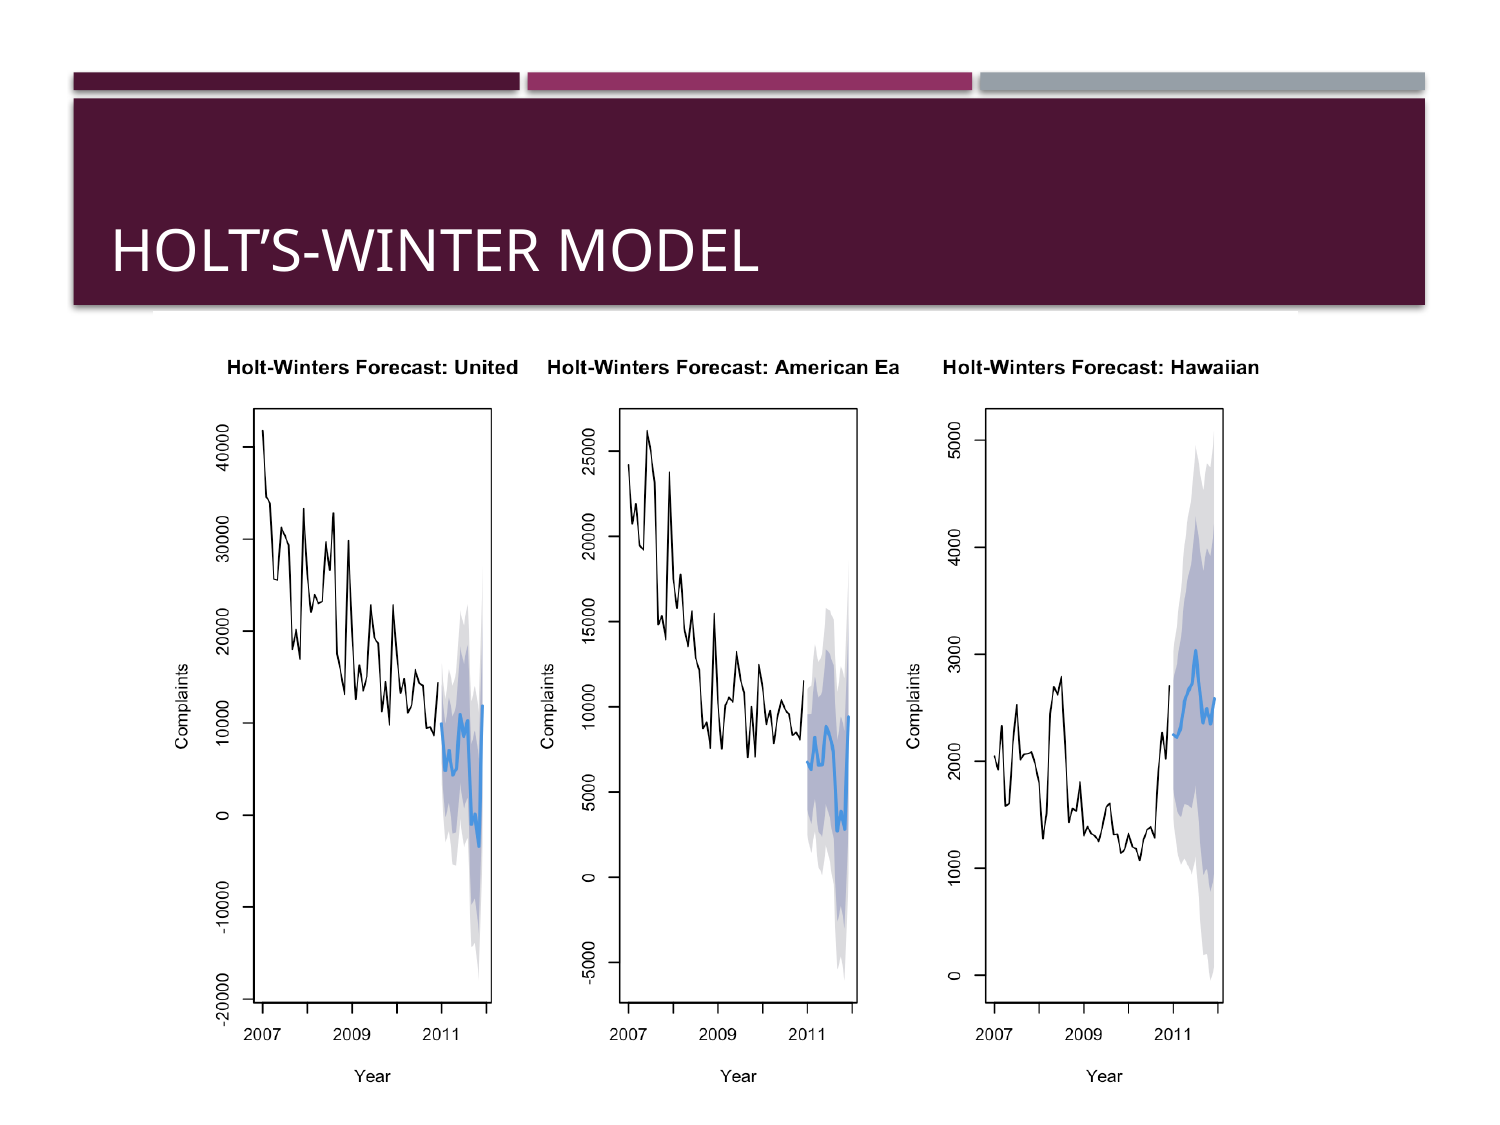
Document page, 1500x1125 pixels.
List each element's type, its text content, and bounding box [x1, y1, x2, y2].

title Holt’s-Winter Model [95, 112, 1406, 291]
picture [152, 310, 1299, 1107]
